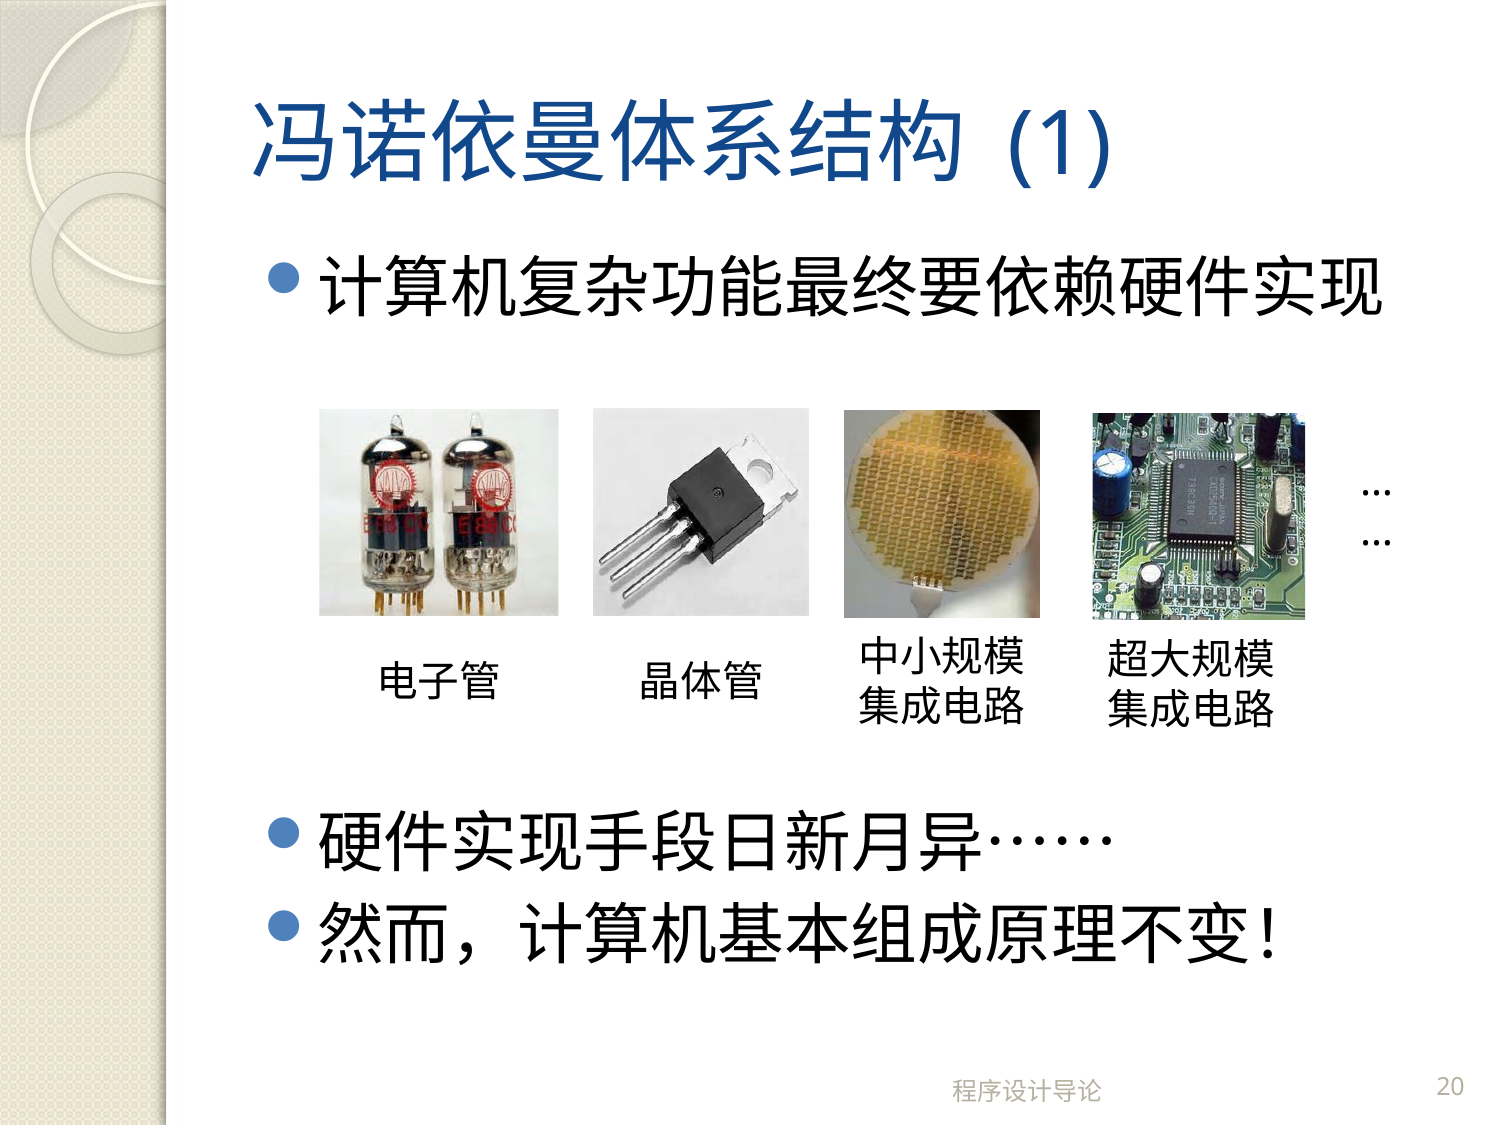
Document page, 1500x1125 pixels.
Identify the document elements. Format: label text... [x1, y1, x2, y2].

list 计算机复杂功能最终要依赖硬件实现 硬件实现手段日新月异…… 然而，计算机基本组成原理不变！ [235, 237, 1466, 1012]
picture [592, 408, 810, 616]
text_box 电子管 [361, 647, 517, 713]
title 冯诺依曼体系结构 (1) [235, 45, 1466, 233]
text_box 中小规模 集成电路 [843, 626, 1041, 737]
text_box … … [1345, 446, 1409, 561]
slide_number 20 [1413, 1034, 1488, 1113]
text_box 超大规模 集成电路 [1093, 631, 1290, 741]
picture [1092, 412, 1306, 620]
text_box 晶体管 [623, 647, 779, 713]
picture [318, 408, 559, 616]
picture [844, 410, 1041, 618]
footer 程序设计导论 [937, 1034, 1413, 1113]
